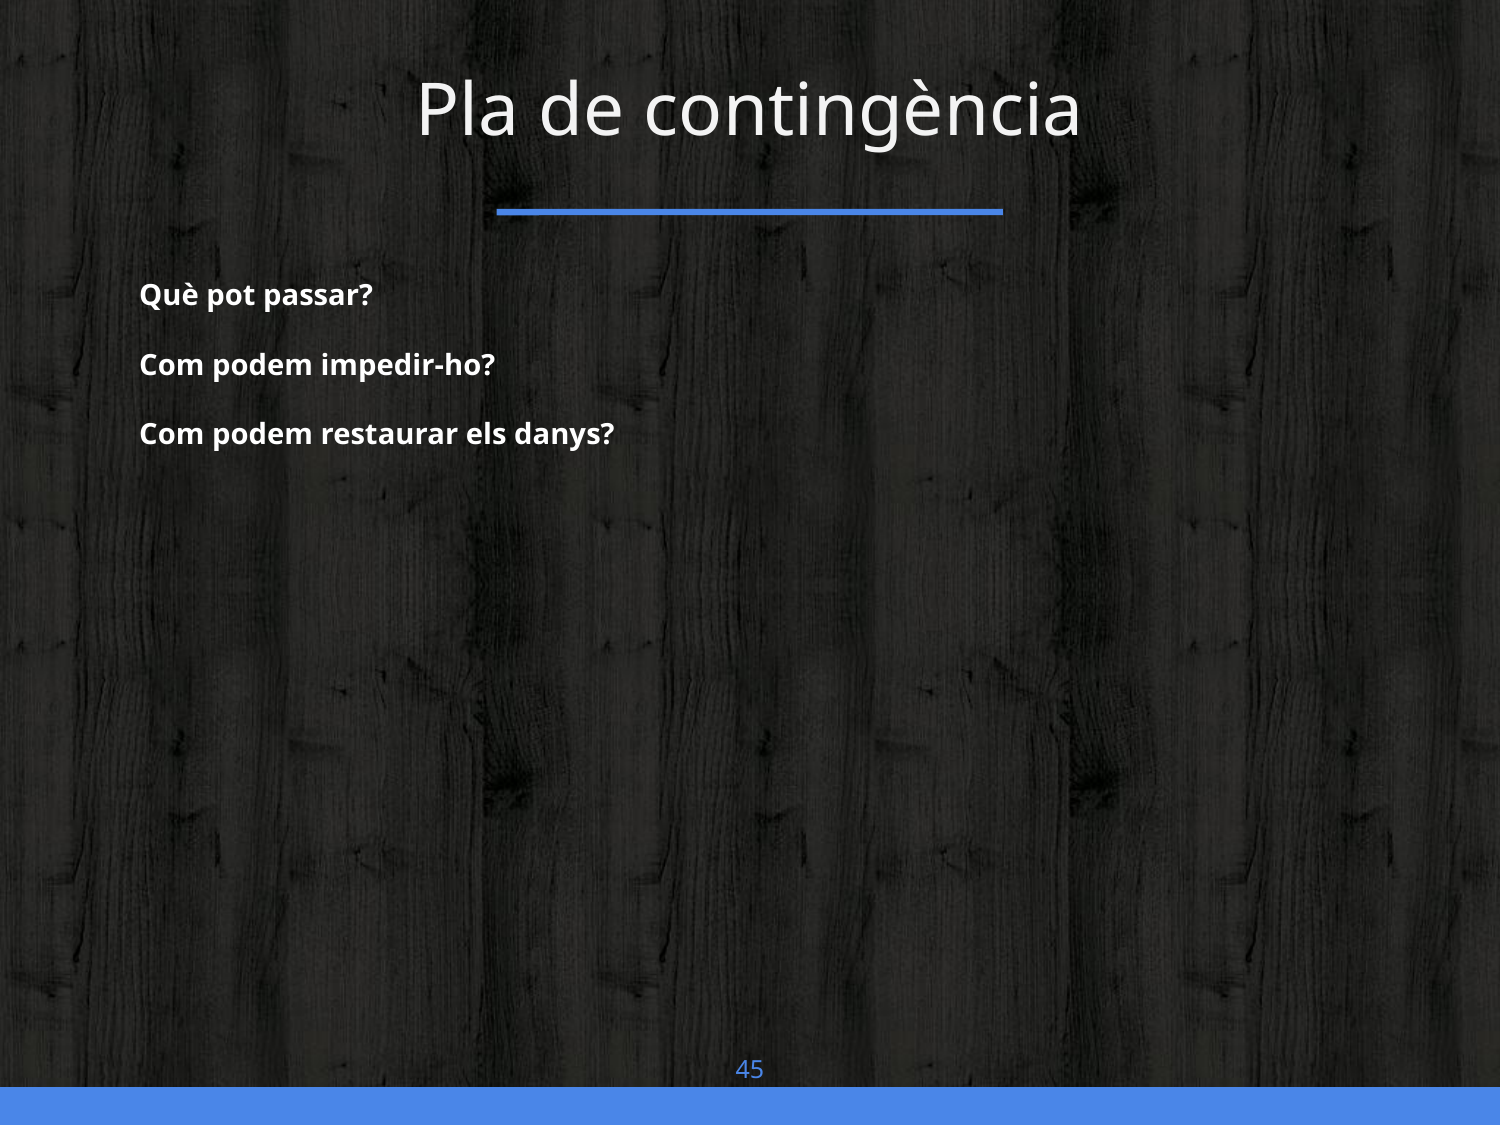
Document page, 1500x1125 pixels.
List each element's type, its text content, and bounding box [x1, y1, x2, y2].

title Pla de contingència [75, 0, 1425, 213]
slide_number 45 [705, 1038, 795, 1087]
picture [0, 0, 1500, 1087]
text_box [0, 1087, 1500, 1125]
text_box Què pot passar? Com podem impedir-ho? Com podem restaurar els danys? [124, 260, 1376, 541]
